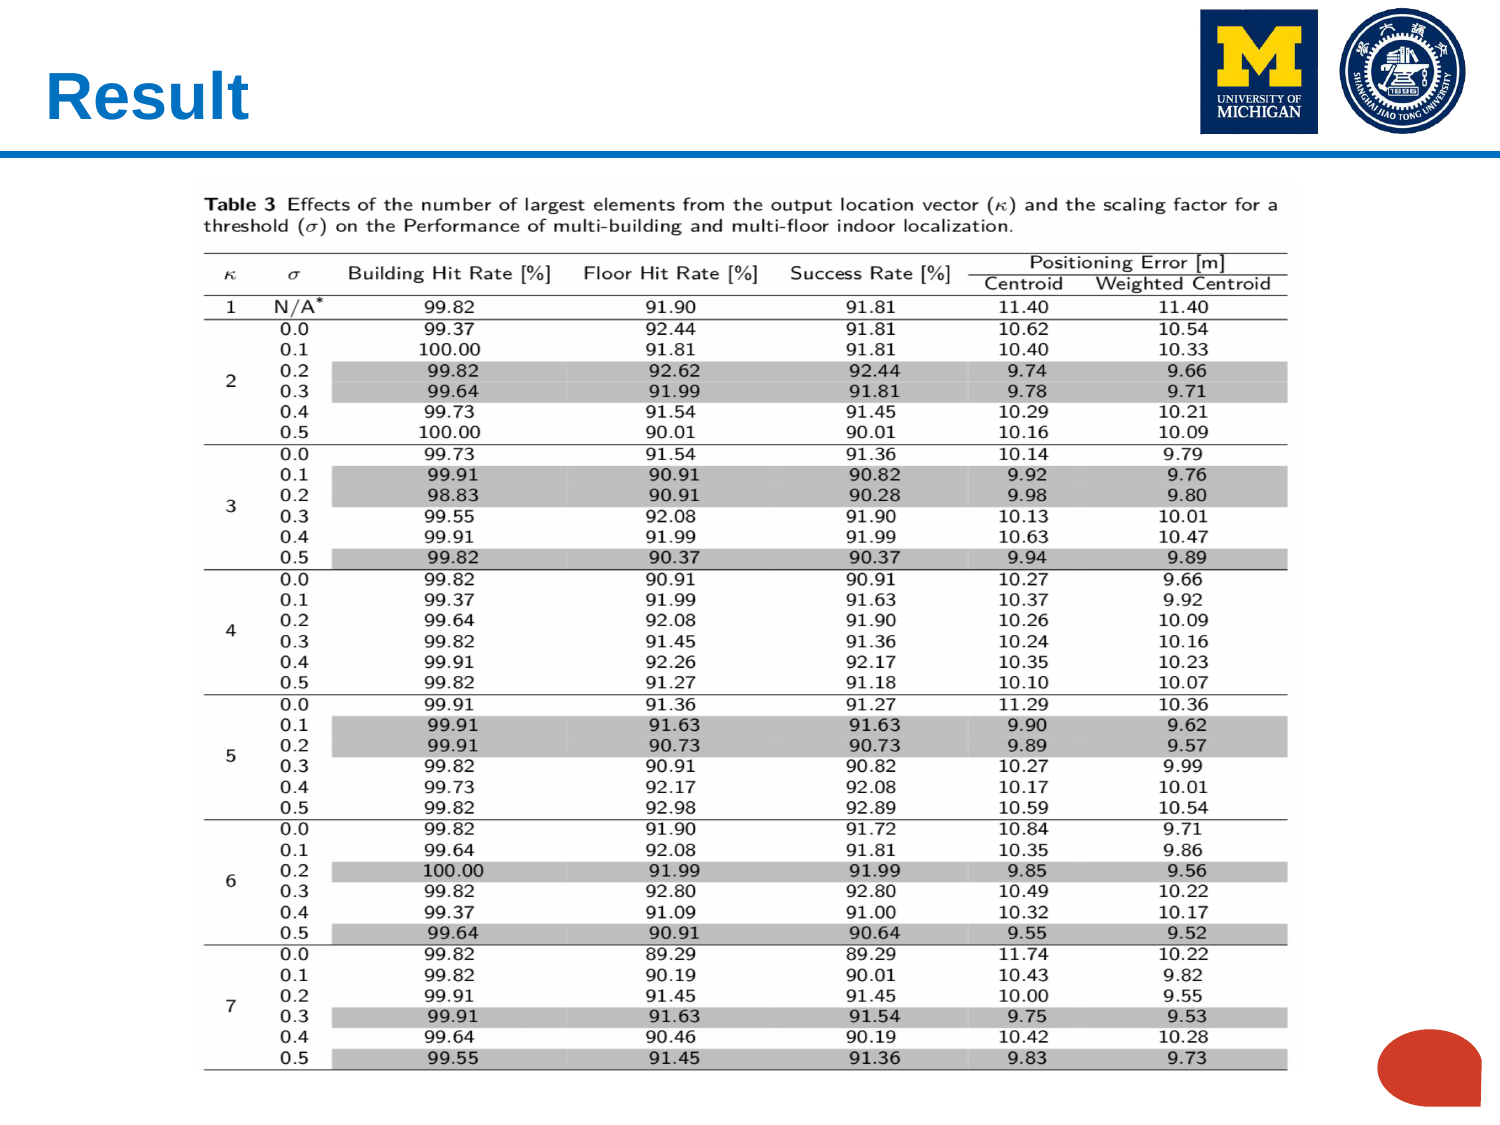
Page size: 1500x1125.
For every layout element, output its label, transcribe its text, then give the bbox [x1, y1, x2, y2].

picture [193, 155, 1500, 1071]
picture [1149, 0, 1500, 154]
text_box Result [12, 45, 693, 141]
text_box 15 [1377, 1029, 1482, 1107]
